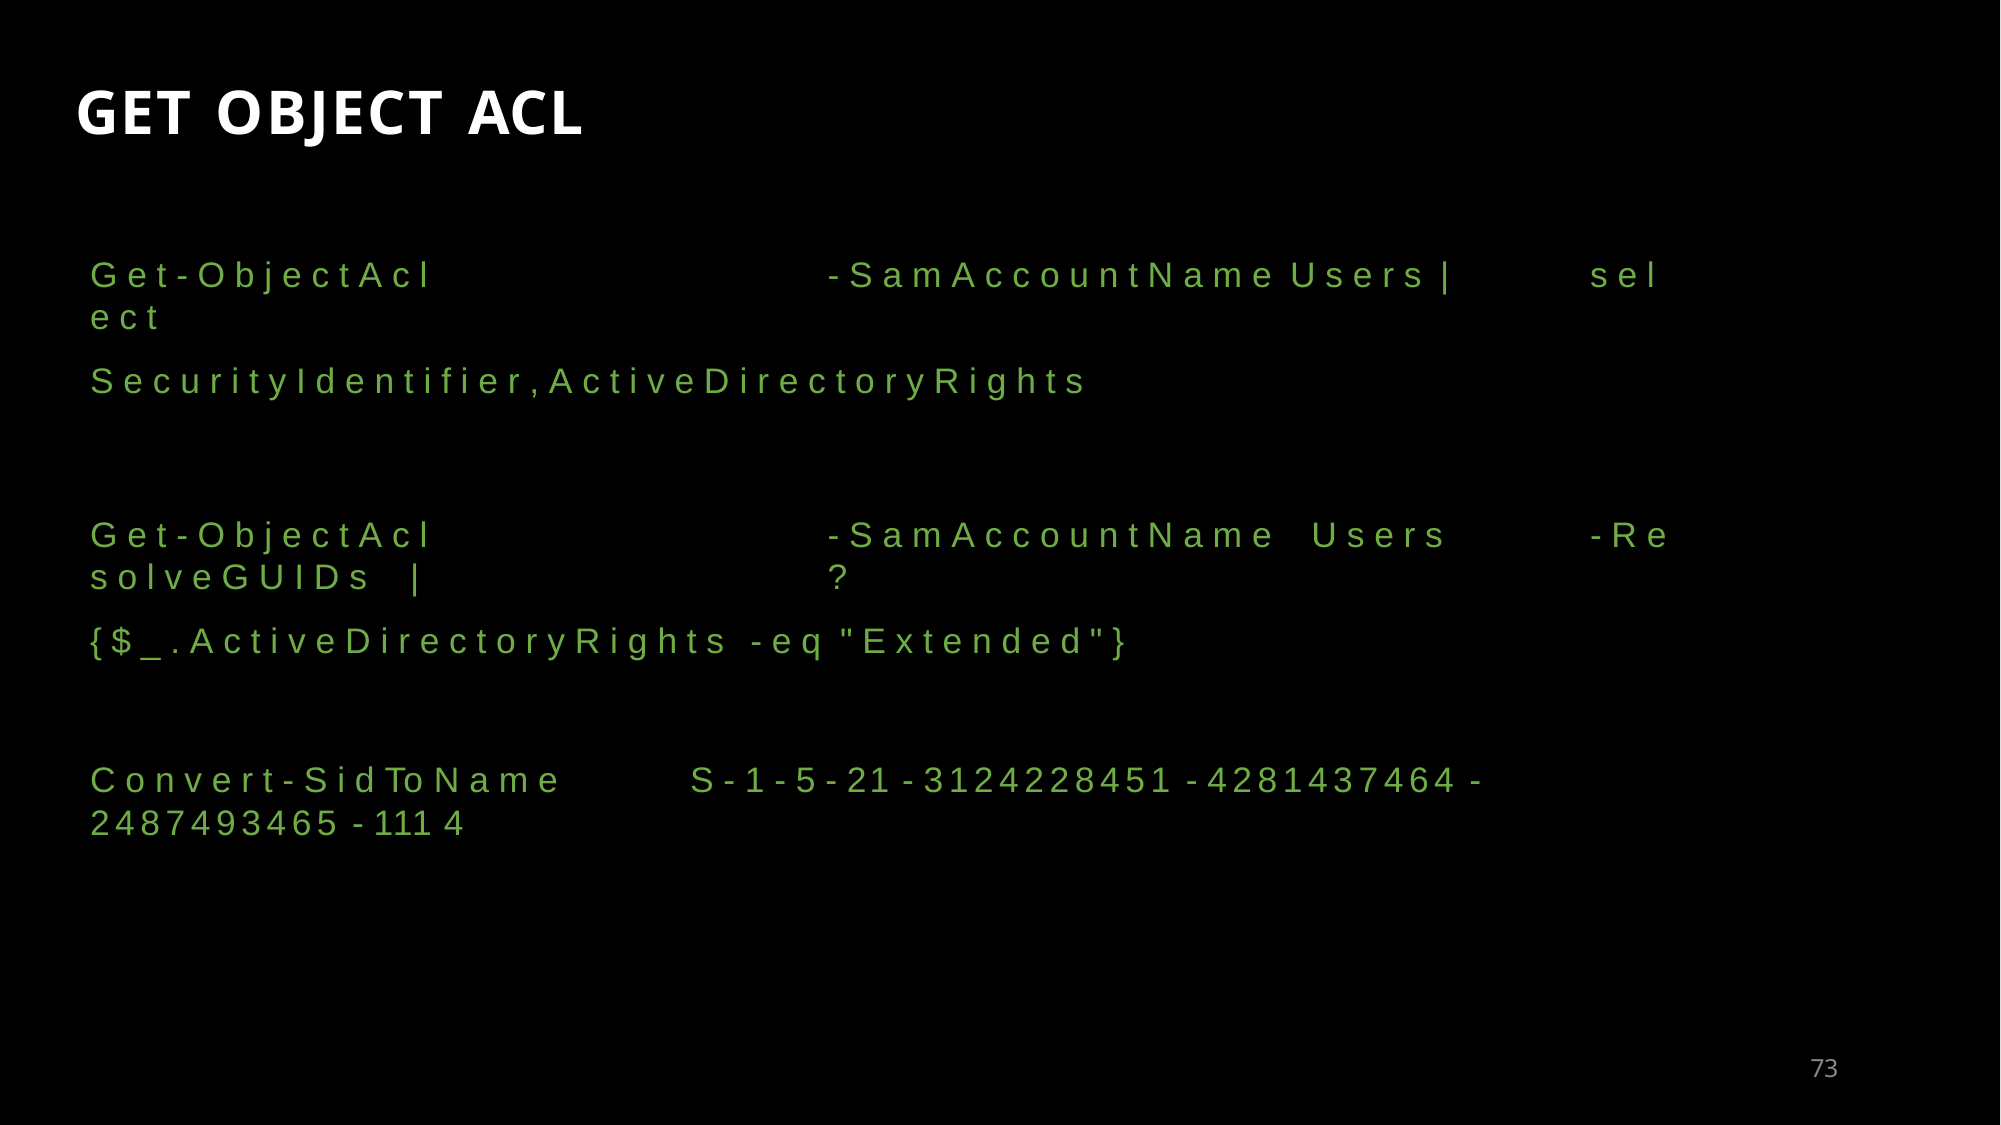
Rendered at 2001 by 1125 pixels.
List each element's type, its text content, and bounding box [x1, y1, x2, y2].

title GET OBJECT ACL [72, 71, 701, 262]
slide_number 100 [897, 1033, 1887, 1125]
text_box G e t - O b j e c t A c l - S a m A c c o u n t N a m e U s e r s | s e l e c t S e c u r i t y I d e n t i f i e r , A c t i v e D i r e c t o r y R i g h t s G e t - O b j e c t A c l - S a m A c c o u n t N a m e U s e r s - R e s o l v e G U I D s | ? { $ _ . A c t i v e D i r e c t o r y R i g h t s - e q " E x t e n d e d " } C o n v e r t - S i d To N a m e S - 1 - 5 - 21 - 3124228451 - 4281437464 - 2487493465 - 111 4 [87, 229, 1670, 843]
